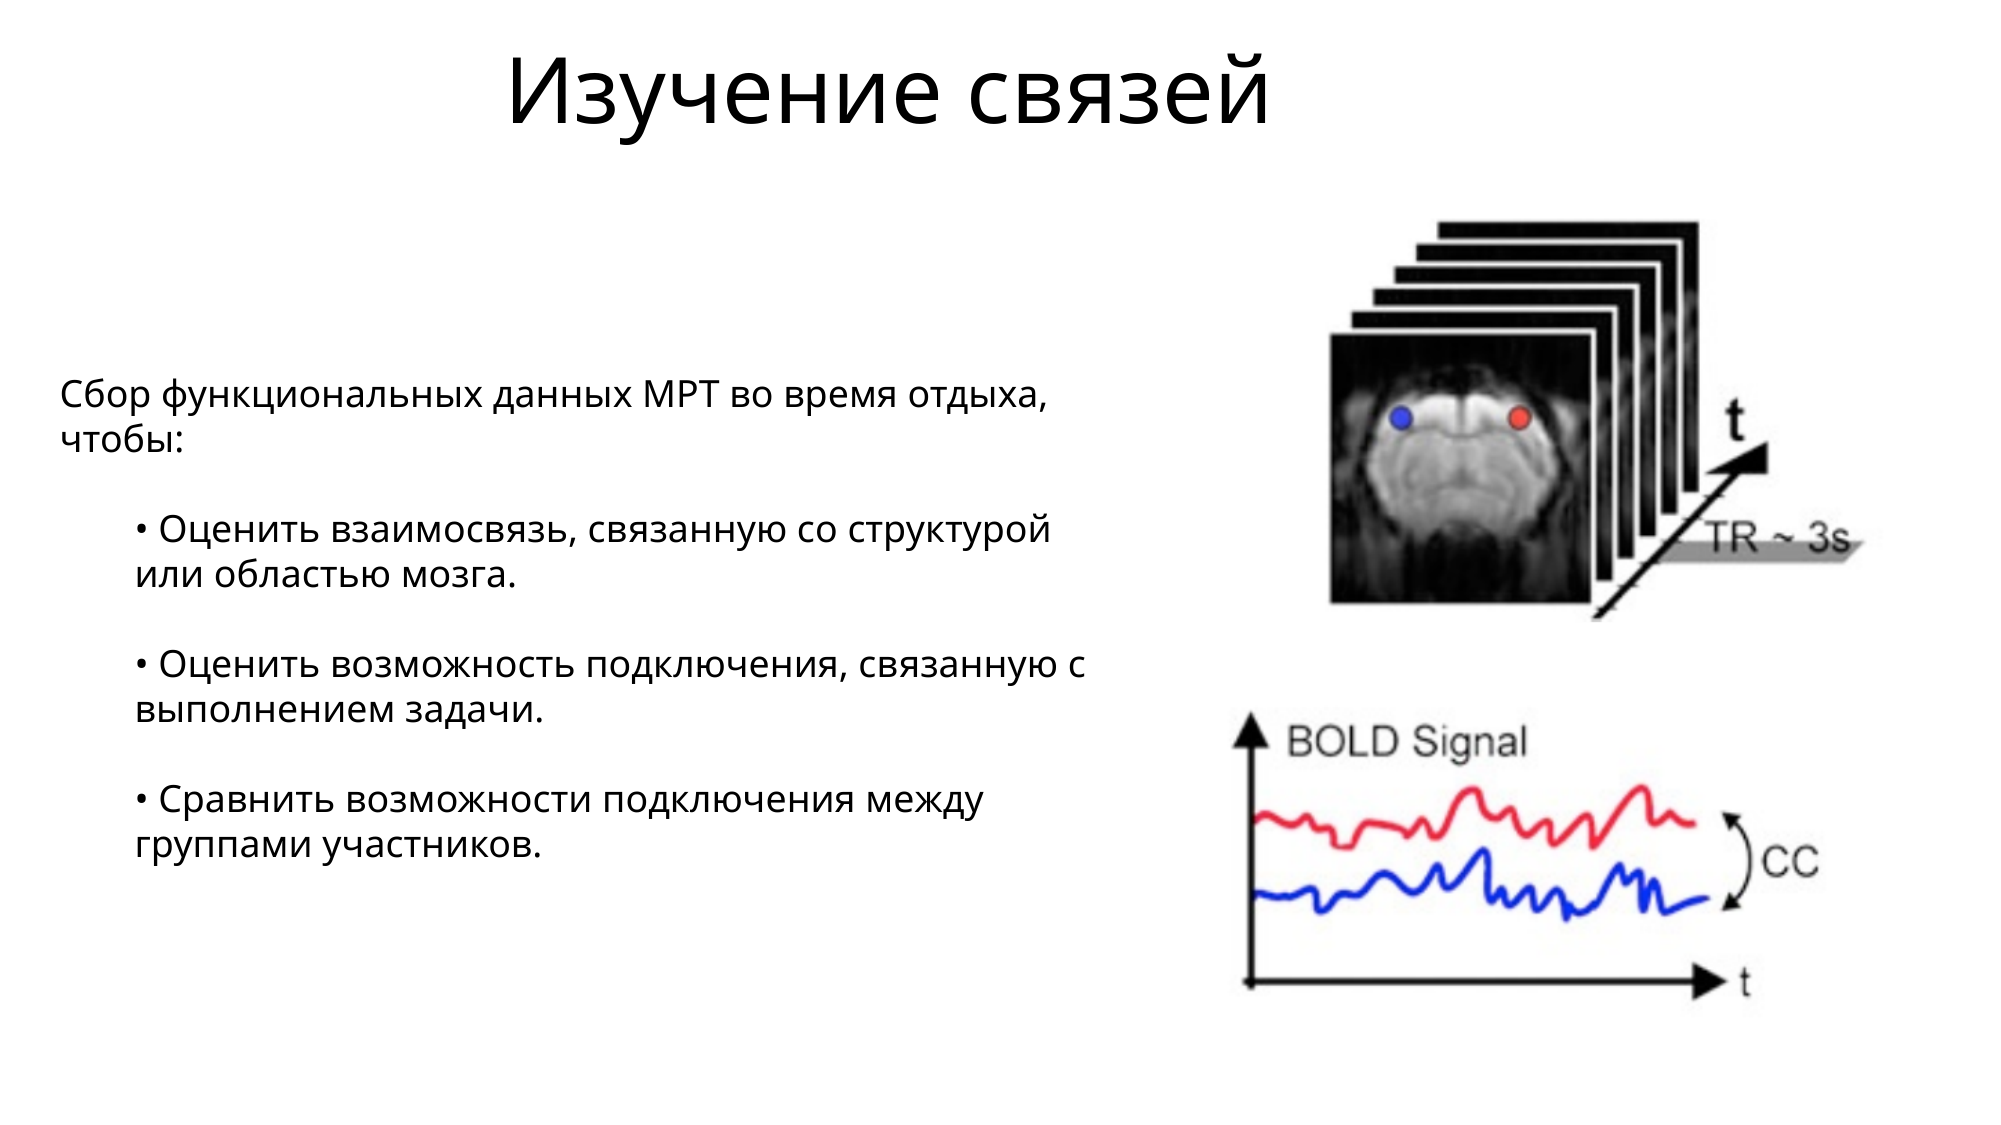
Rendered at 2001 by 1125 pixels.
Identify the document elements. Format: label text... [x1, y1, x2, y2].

picture [1217, 184, 1889, 1059]
title Изучение связей [134, 43, 1644, 145]
text_box Сбор функциональных данных МРТ во время отдыха, чтобы: • Оценить взаимосвязь, связанную со структурой или областью мозга. • Оценить возможность подключения, связанную с выполнением задачи. • Сравнить возможности подключения между группами участников. [44, 362, 1129, 873]
